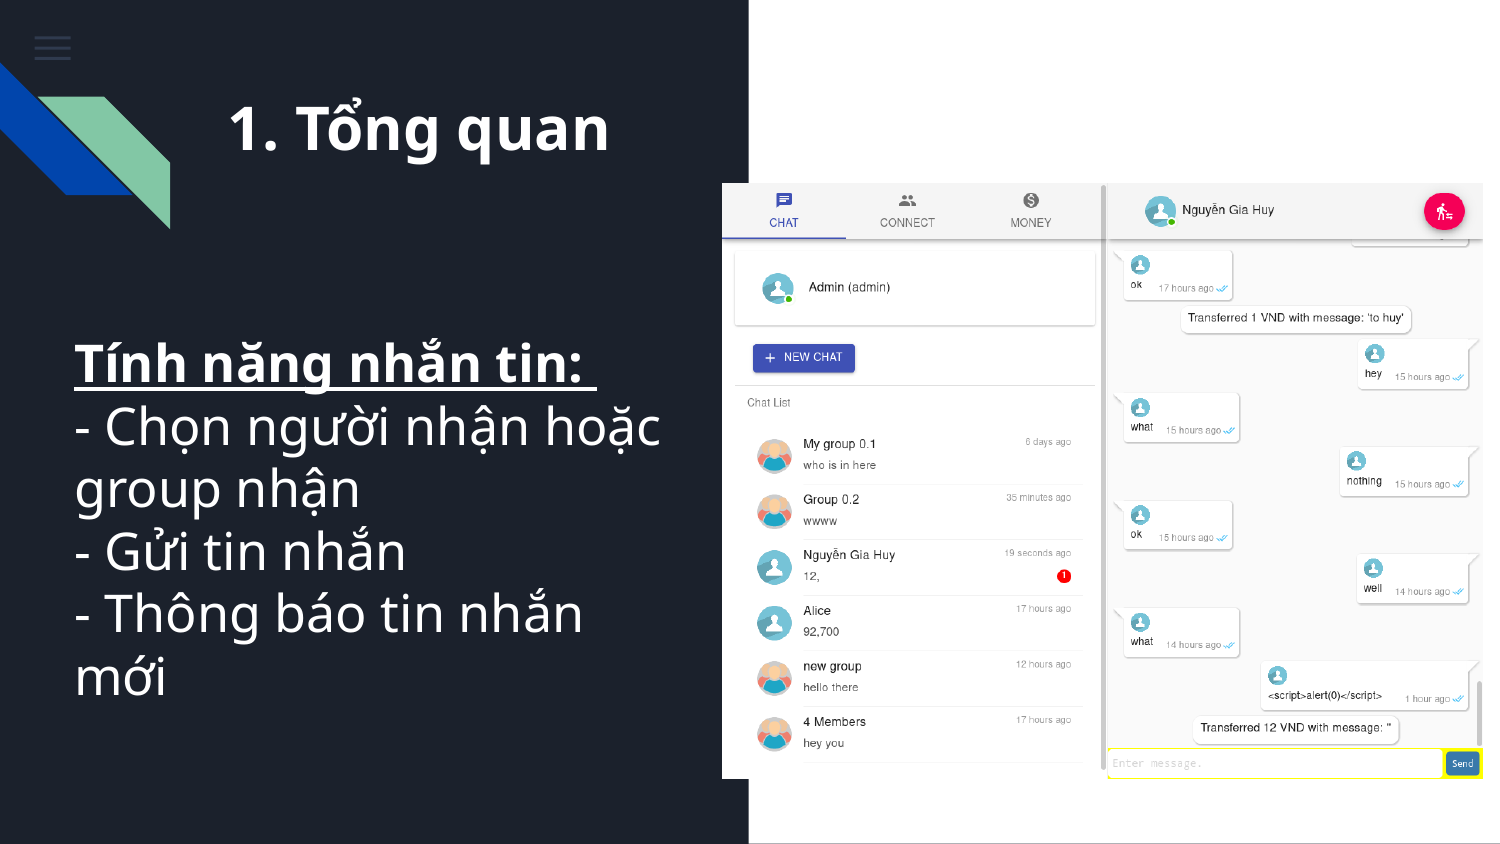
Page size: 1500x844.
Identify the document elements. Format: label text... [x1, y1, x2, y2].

title Tính năng nhắn tin: - Chọn người nhận hoặc group nhận - Gửi tin nhắn - Thông báo tin nhắn mới [59, 315, 690, 611]
title 1. Tổng quan [212, 75, 706, 160]
picture [722, 182, 1483, 779]
